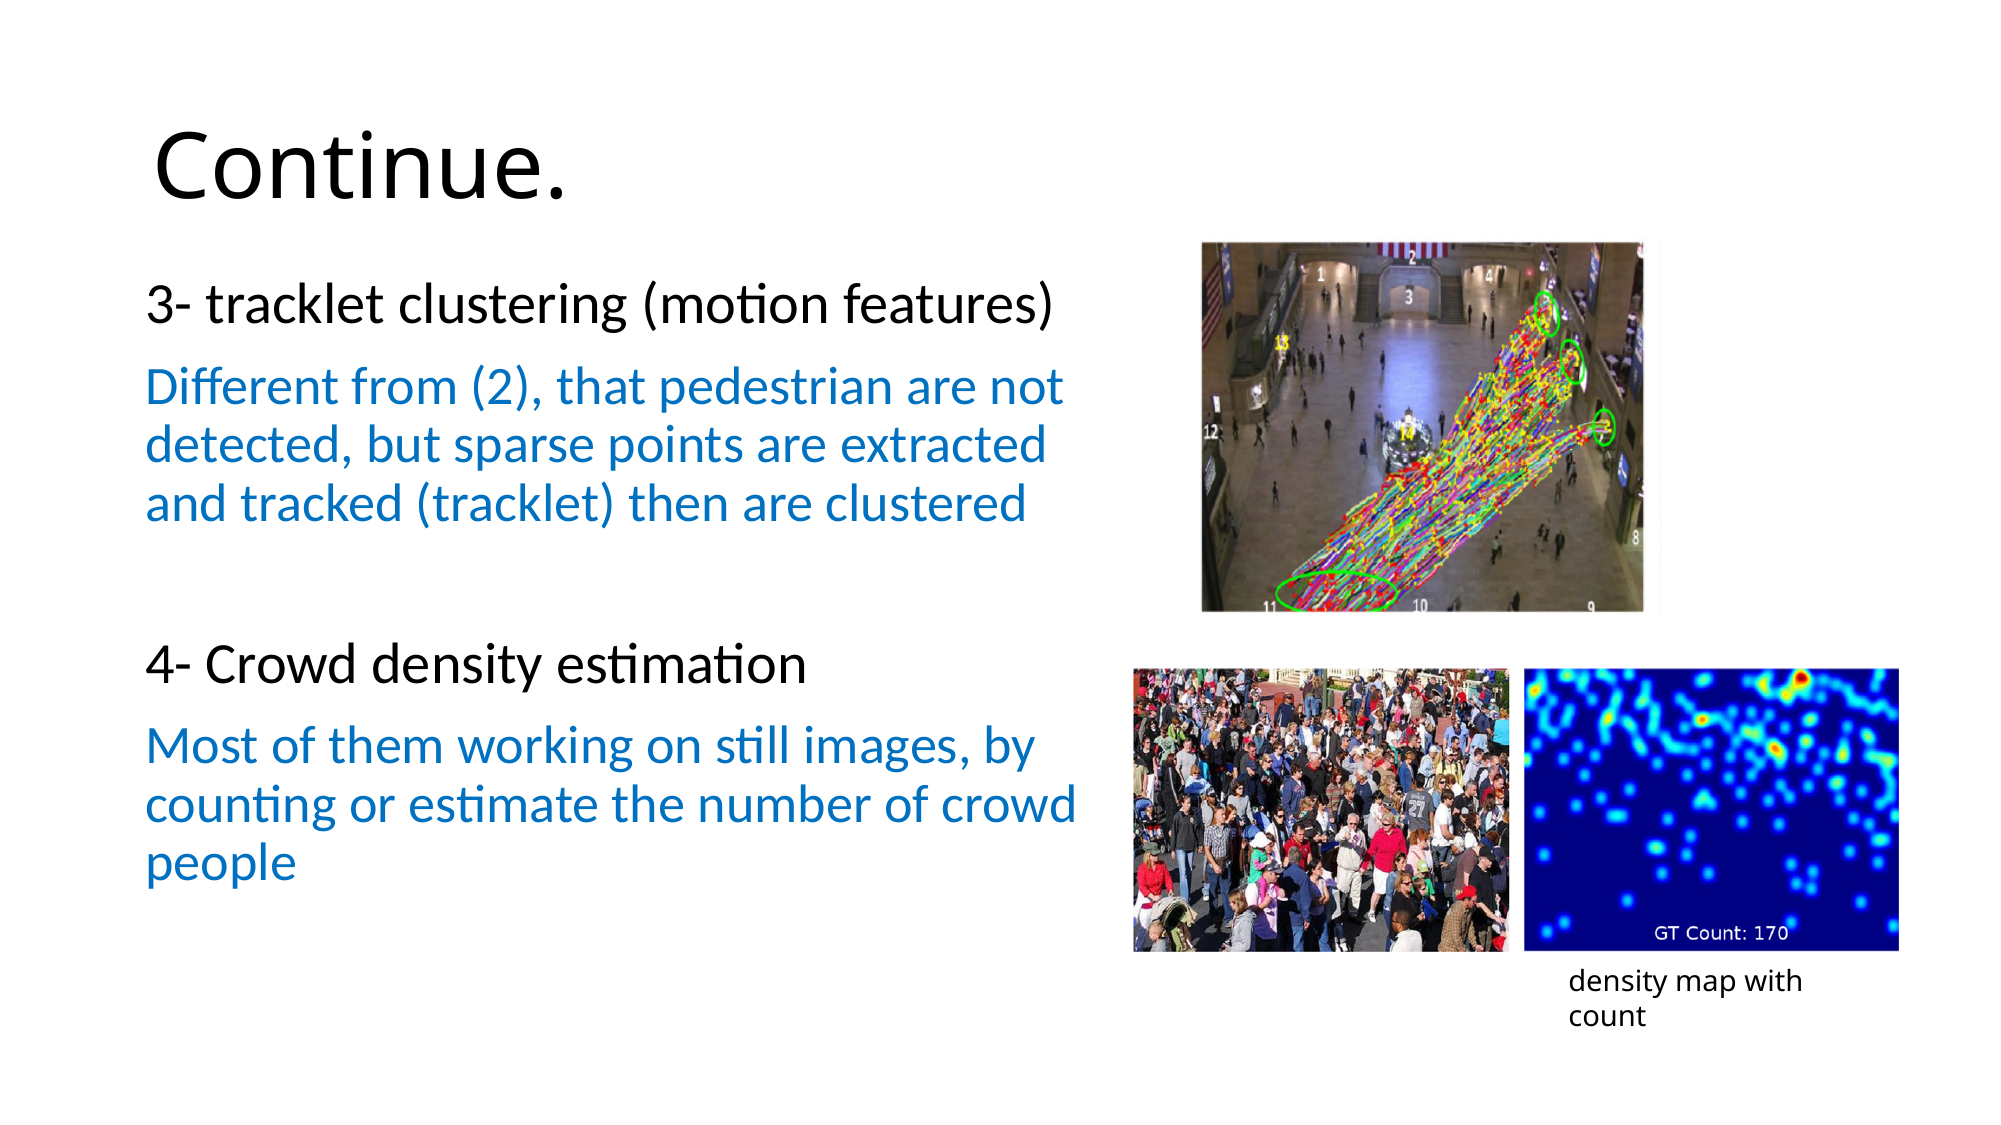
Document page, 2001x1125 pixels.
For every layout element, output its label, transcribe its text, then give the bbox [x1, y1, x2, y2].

picture [1132, 668, 1900, 955]
text_box density map with count [1553, 955, 1870, 1040]
title Continue. [137, 59, 1863, 278]
list 3- tracklet clustering (motion features) Different from (2), that pedestrian are not detected, but sparse points are extracted and tracked (tracklet) then are clustered 4- Crowd density estimation Most of them working on still images, by counting or estimate the number of crowd people [130, 266, 1126, 981]
picture [1182, 226, 1661, 617]
